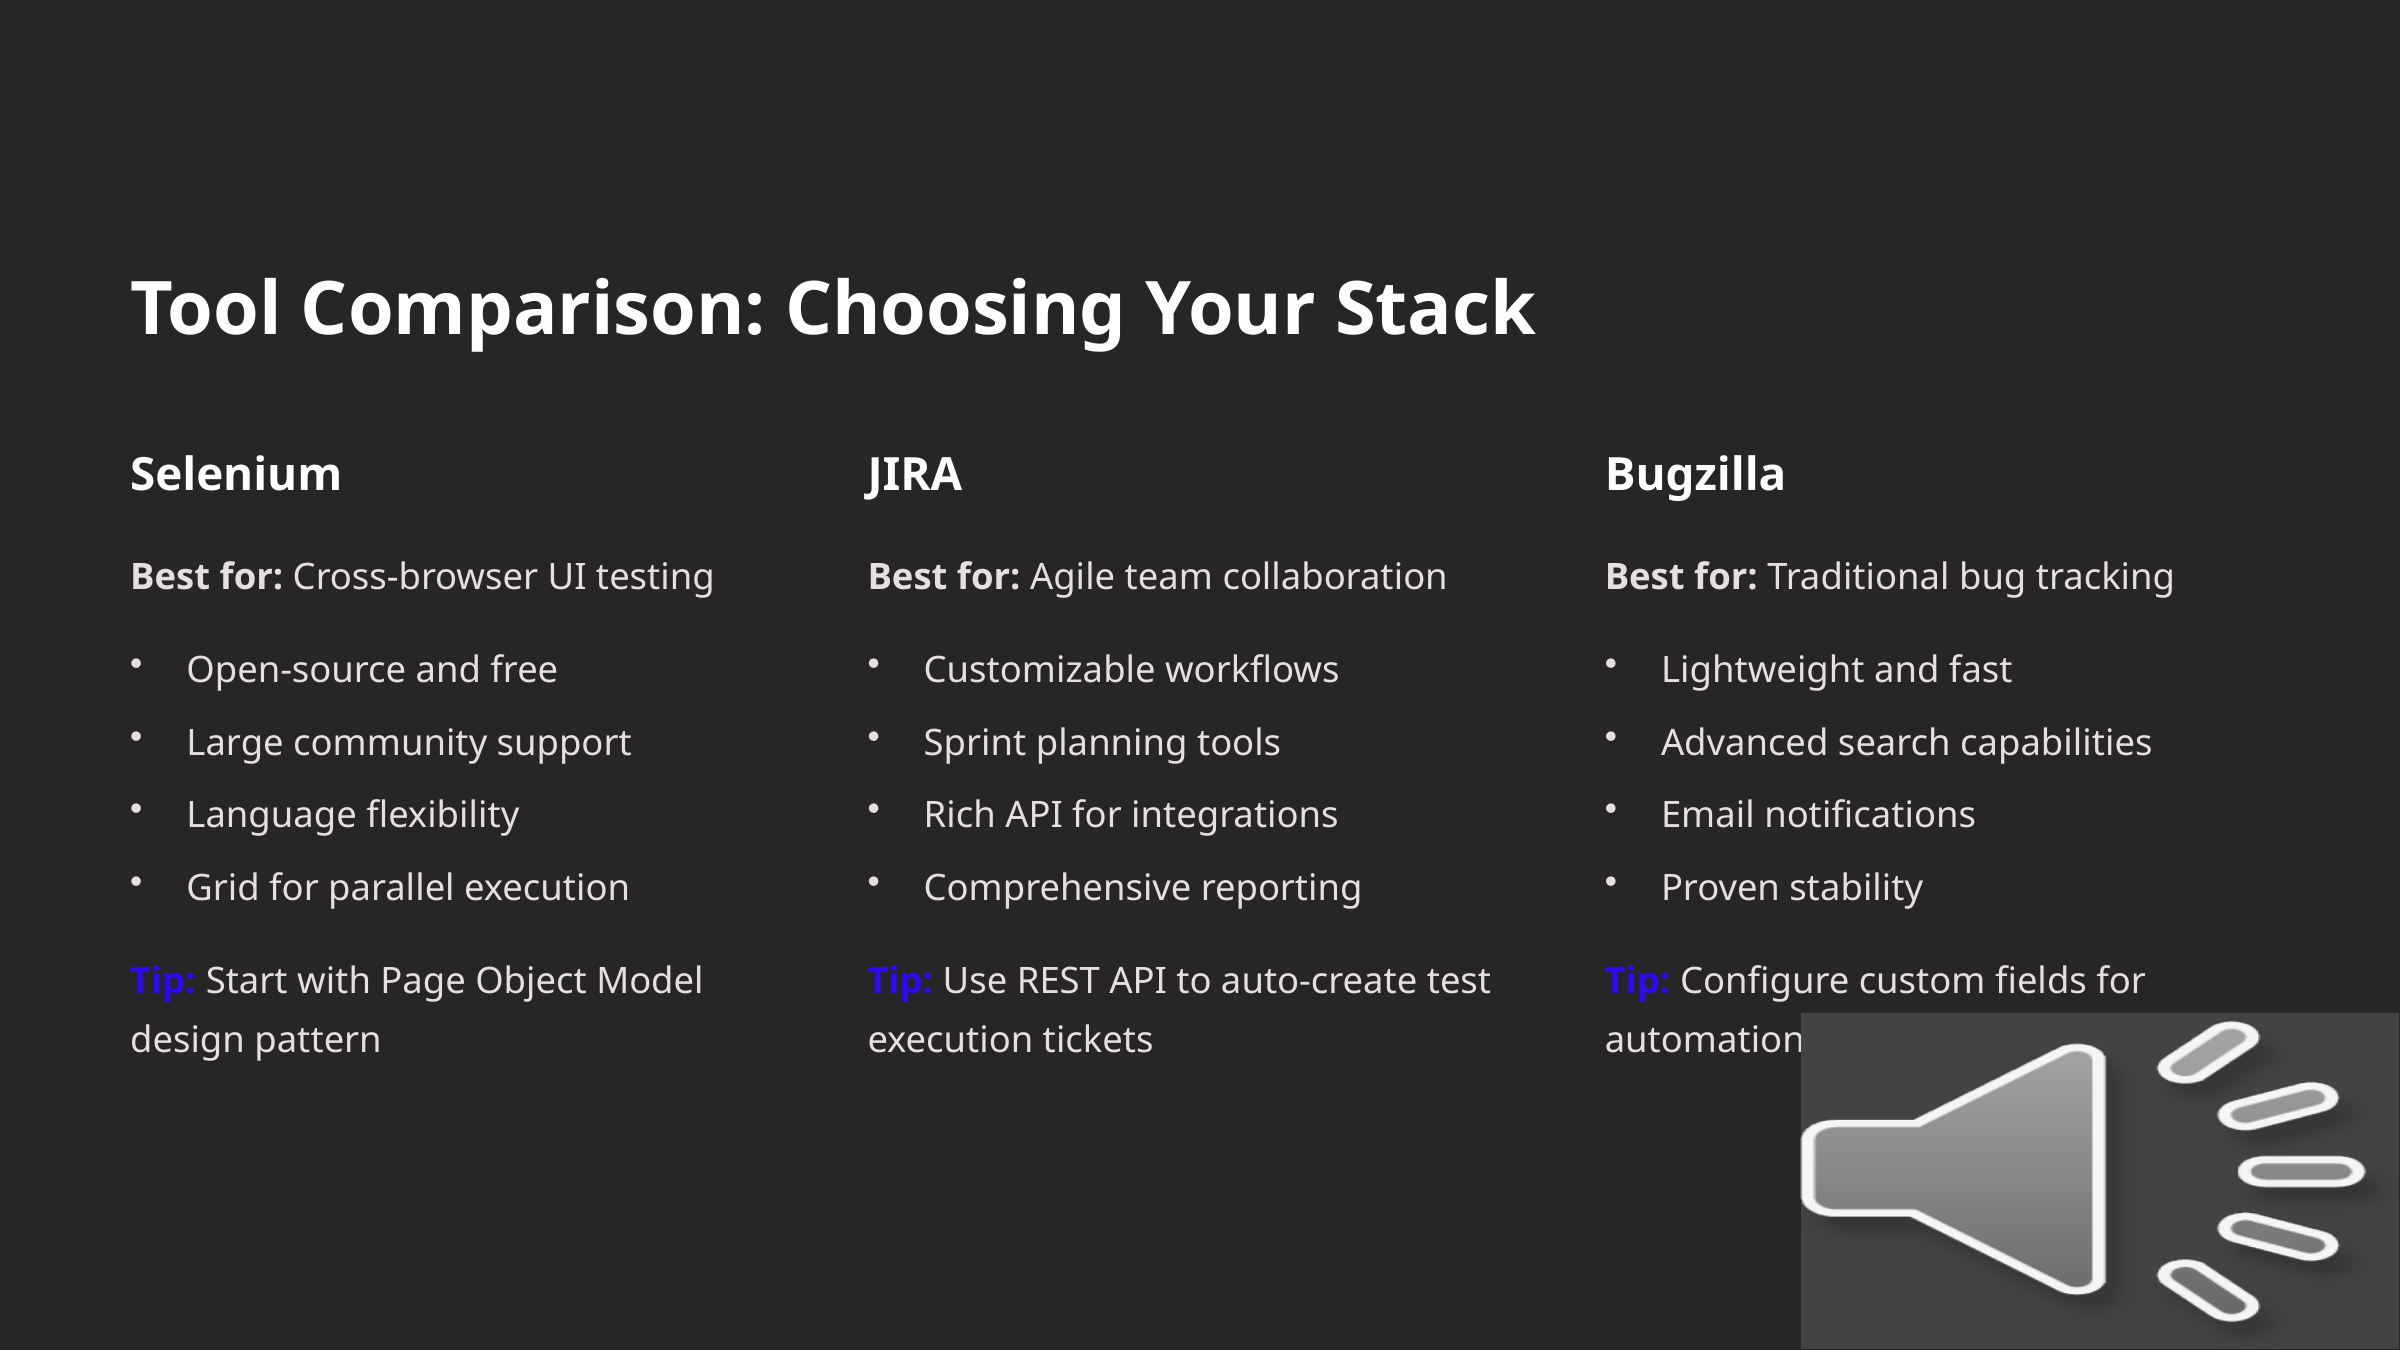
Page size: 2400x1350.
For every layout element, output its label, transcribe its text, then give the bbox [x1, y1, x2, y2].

text_box Tool Comparison: Choosing Your Stack [130, 256, 1548, 350]
text_box Open-source and free [130, 630, 776, 690]
text_box Email notifications [1604, 775, 2273, 836]
text_box Selenium [130, 442, 596, 501]
picture [1799, 1012, 2400, 1350]
text_box Proven stability [1604, 848, 2273, 908]
text_box Lightweight and fast [1604, 630, 2273, 690]
text_box Language flexibility [130, 775, 776, 836]
text_box Advanced search capabilities [1604, 703, 2273, 763]
text_box Best for: Agile team collaboration [867, 537, 1513, 597]
text_box Comprehensive reporting [867, 848, 1513, 908]
text_box Best for: Cross-browser UI testing [130, 537, 776, 597]
text_box Tip: Start with Page Object Model design pattern [130, 941, 776, 1061]
text_box Rich API for integrations [867, 775, 1513, 836]
text_box Sprint planning tools [867, 703, 1513, 763]
text_box Tip: Use REST API to auto-create test execution tickets [867, 941, 1513, 1061]
text_box Customizable workflows [867, 630, 1513, 690]
text_box JIRA [867, 442, 1333, 501]
text_box Bugzilla [1604, 442, 2070, 501]
text_box Best for: Traditional bug tracking [1604, 537, 2273, 597]
text_box Tip: Configure custom fields for automation metadata [1604, 941, 2273, 1061]
text_box Large community support [130, 703, 776, 763]
text_box Grid for parallel execution [130, 848, 776, 908]
